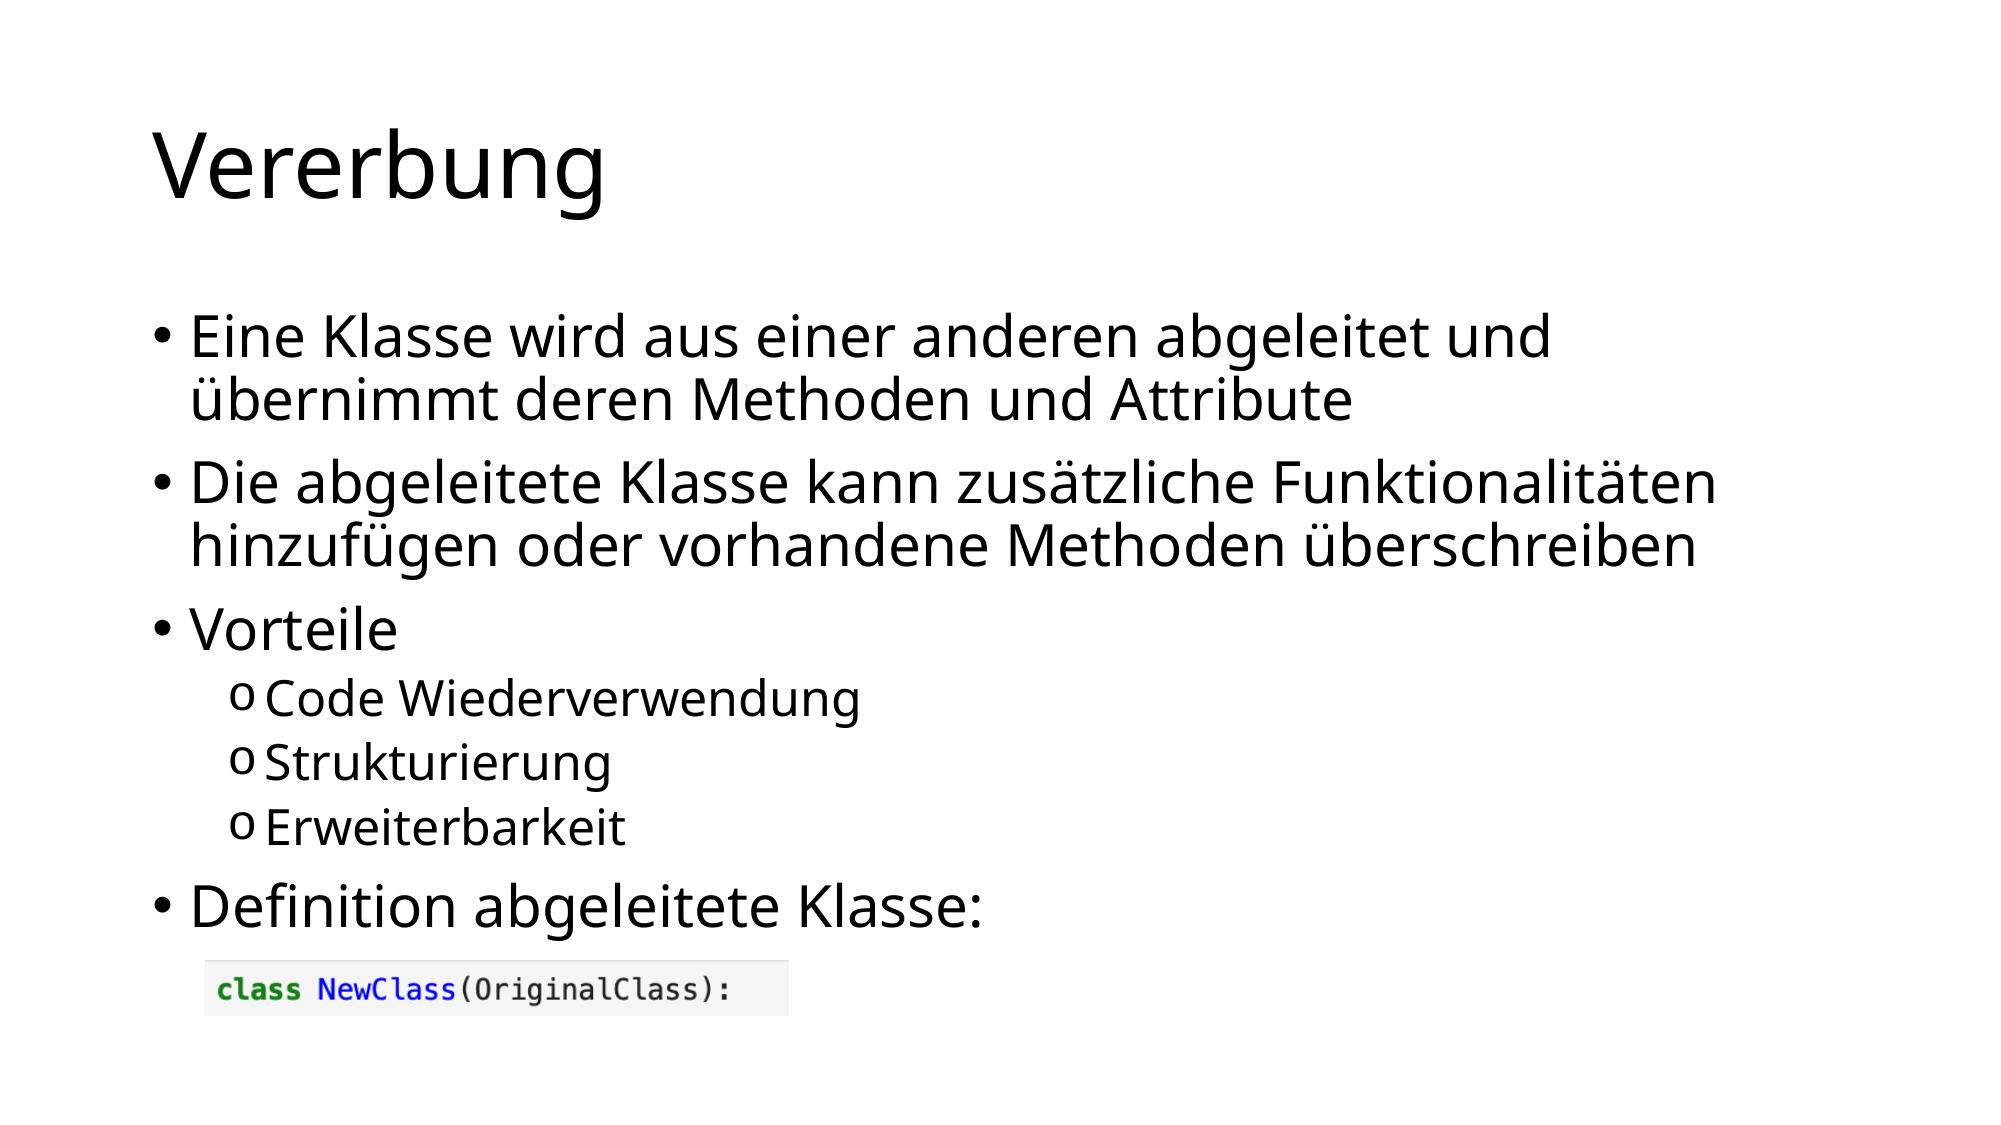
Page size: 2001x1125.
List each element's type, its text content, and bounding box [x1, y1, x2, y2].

list Eine Klasse wird aus einer anderen abgeleitet und übernimmt deren Methoden und Attribute Die abgeleitete Klasse kann zusätzliche Funktionalitäten hinzufügen oder vorhandene Methoden überschreiben Vorteile Code Wiederverwendung Strukturierung Erweiterbarkeit Definition abgeleitete Klasse: [137, 299, 1863, 1014]
title Vererbung [137, 59, 1863, 278]
picture [204, 960, 790, 1017]
